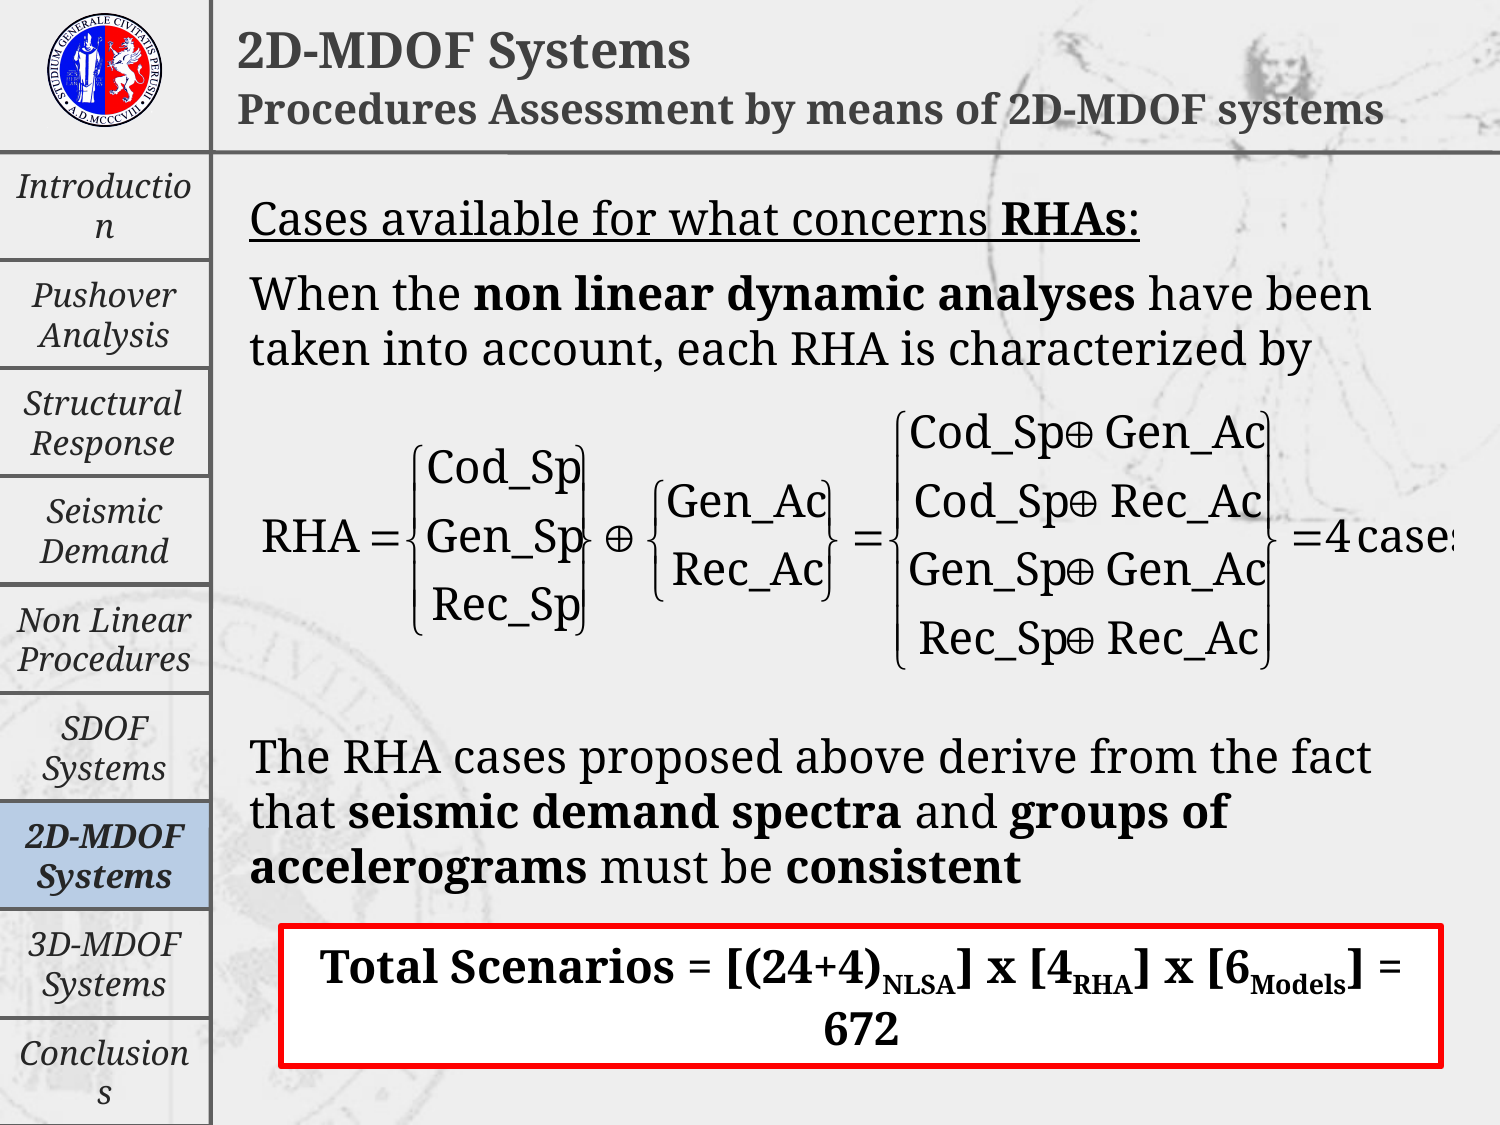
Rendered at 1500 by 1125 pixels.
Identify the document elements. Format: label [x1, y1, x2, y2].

text_box [253, 403, 1454, 678]
text_box [0, 0, 1500, 1125]
